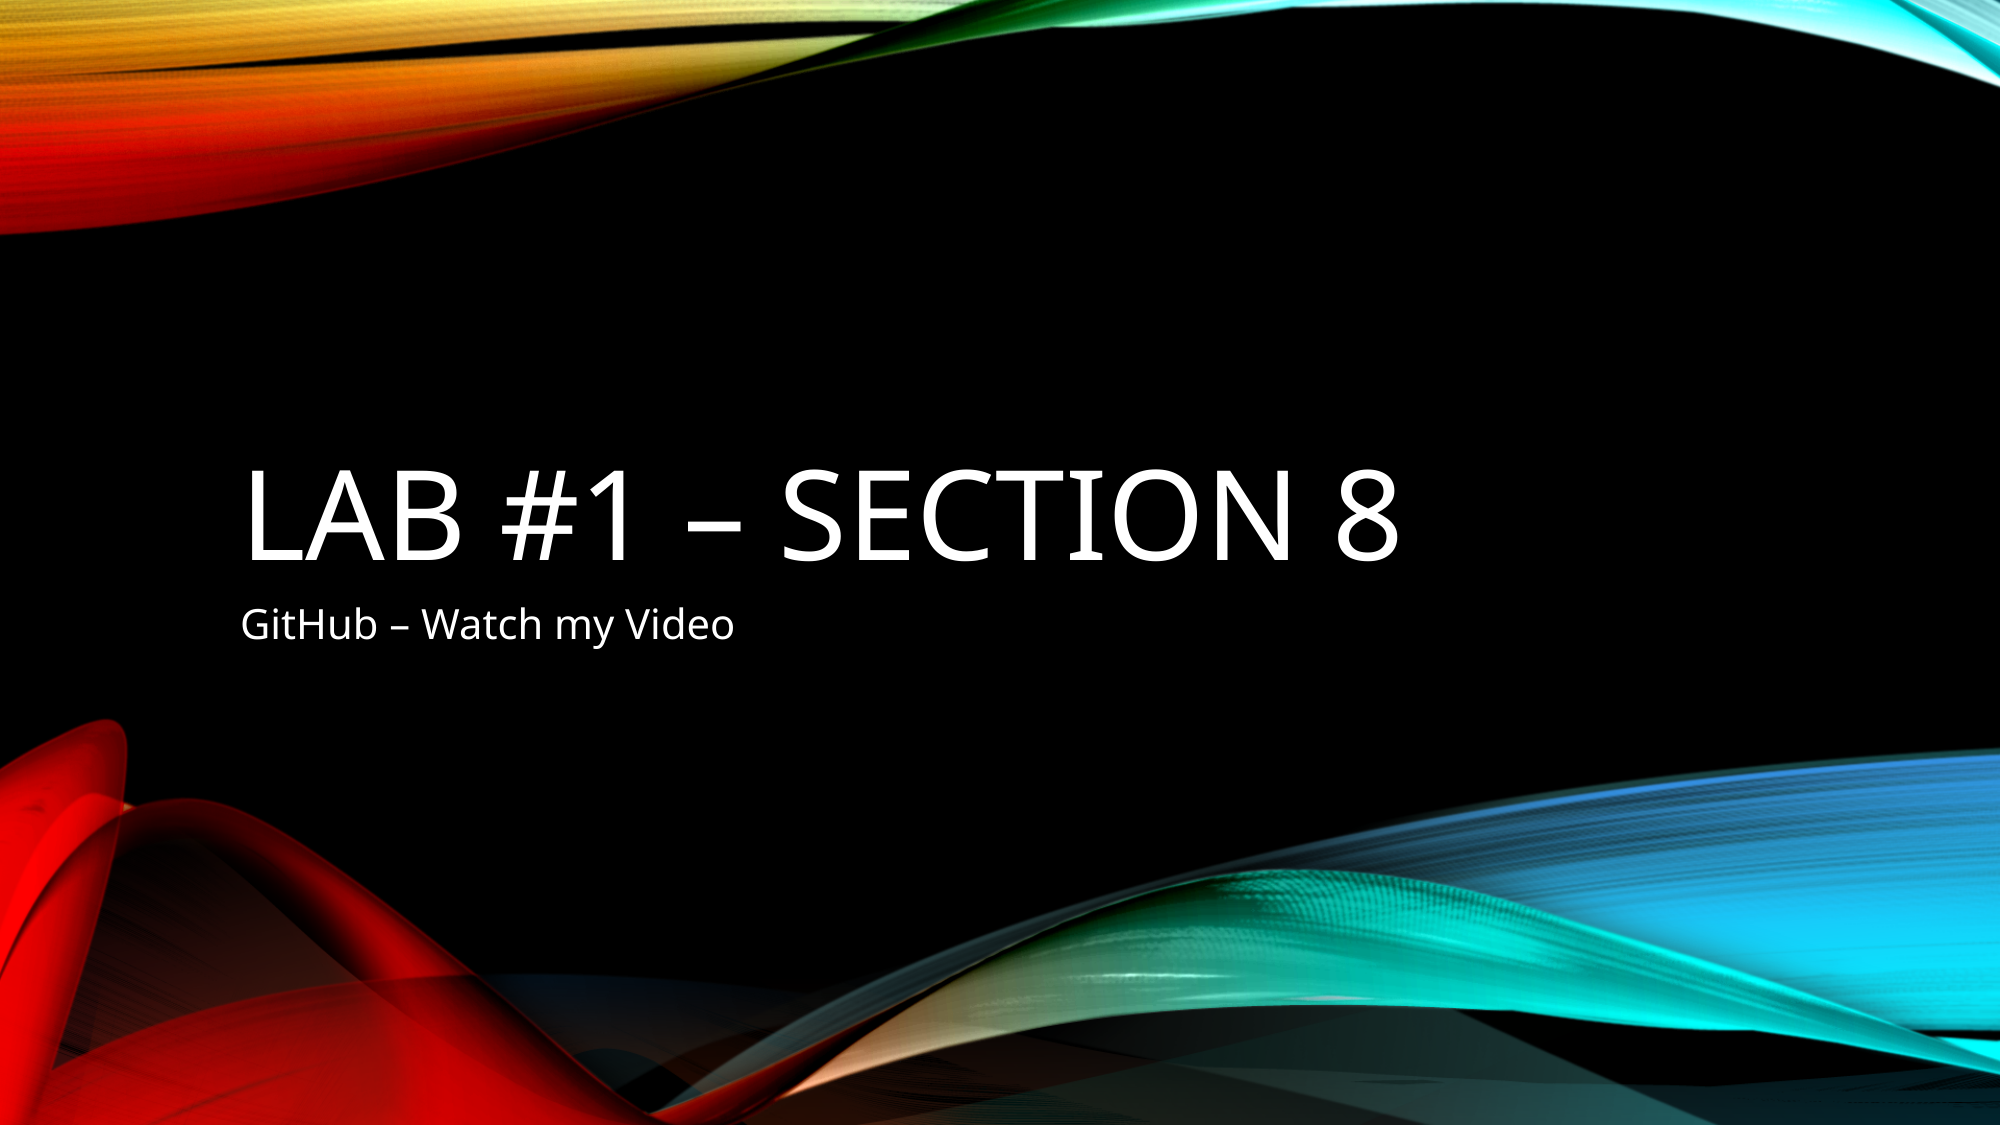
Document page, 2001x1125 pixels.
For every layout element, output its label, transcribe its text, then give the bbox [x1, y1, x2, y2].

title Lab #1 – Section 8 [225, 295, 1775, 595]
picture [0, 717, 2000, 1125]
picture [0, 0, 2000, 237]
subtitle GitHub – Watch my Video [225, 595, 1775, 709]
